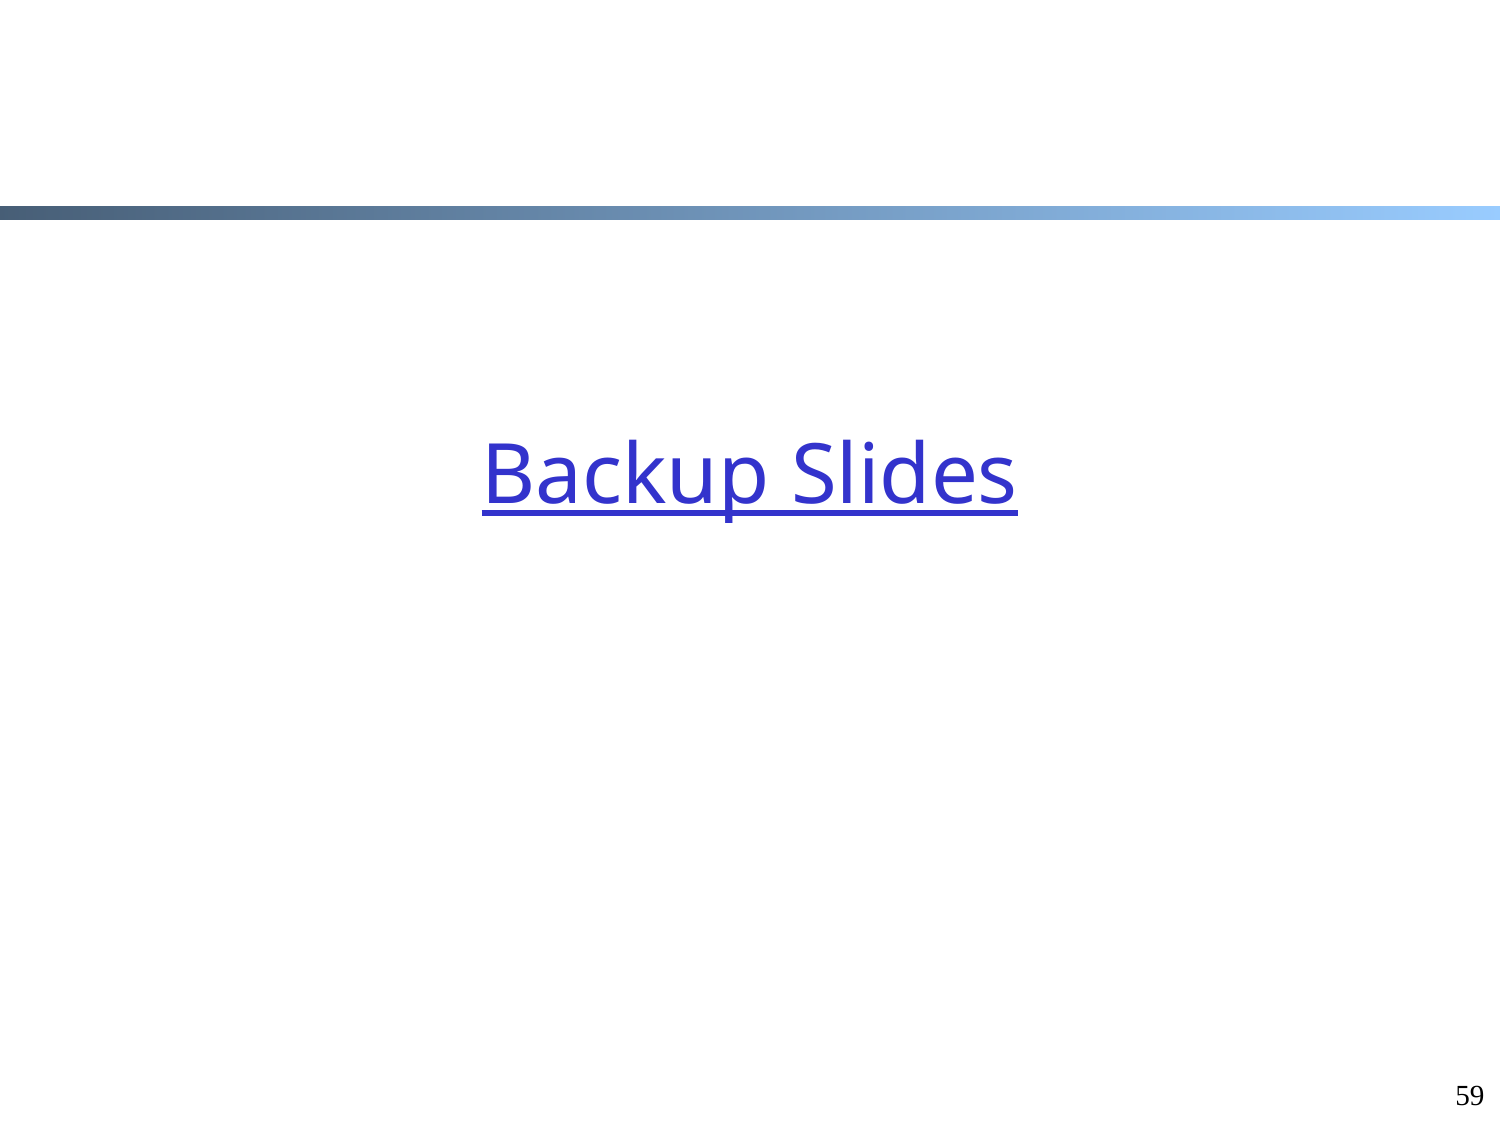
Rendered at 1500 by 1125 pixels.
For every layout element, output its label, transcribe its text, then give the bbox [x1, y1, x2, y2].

slide_number 59 [1424, 1068, 1500, 1125]
title Backup Slides [112, 349, 1388, 591]
text_box [1424, 207, 1428, 219]
